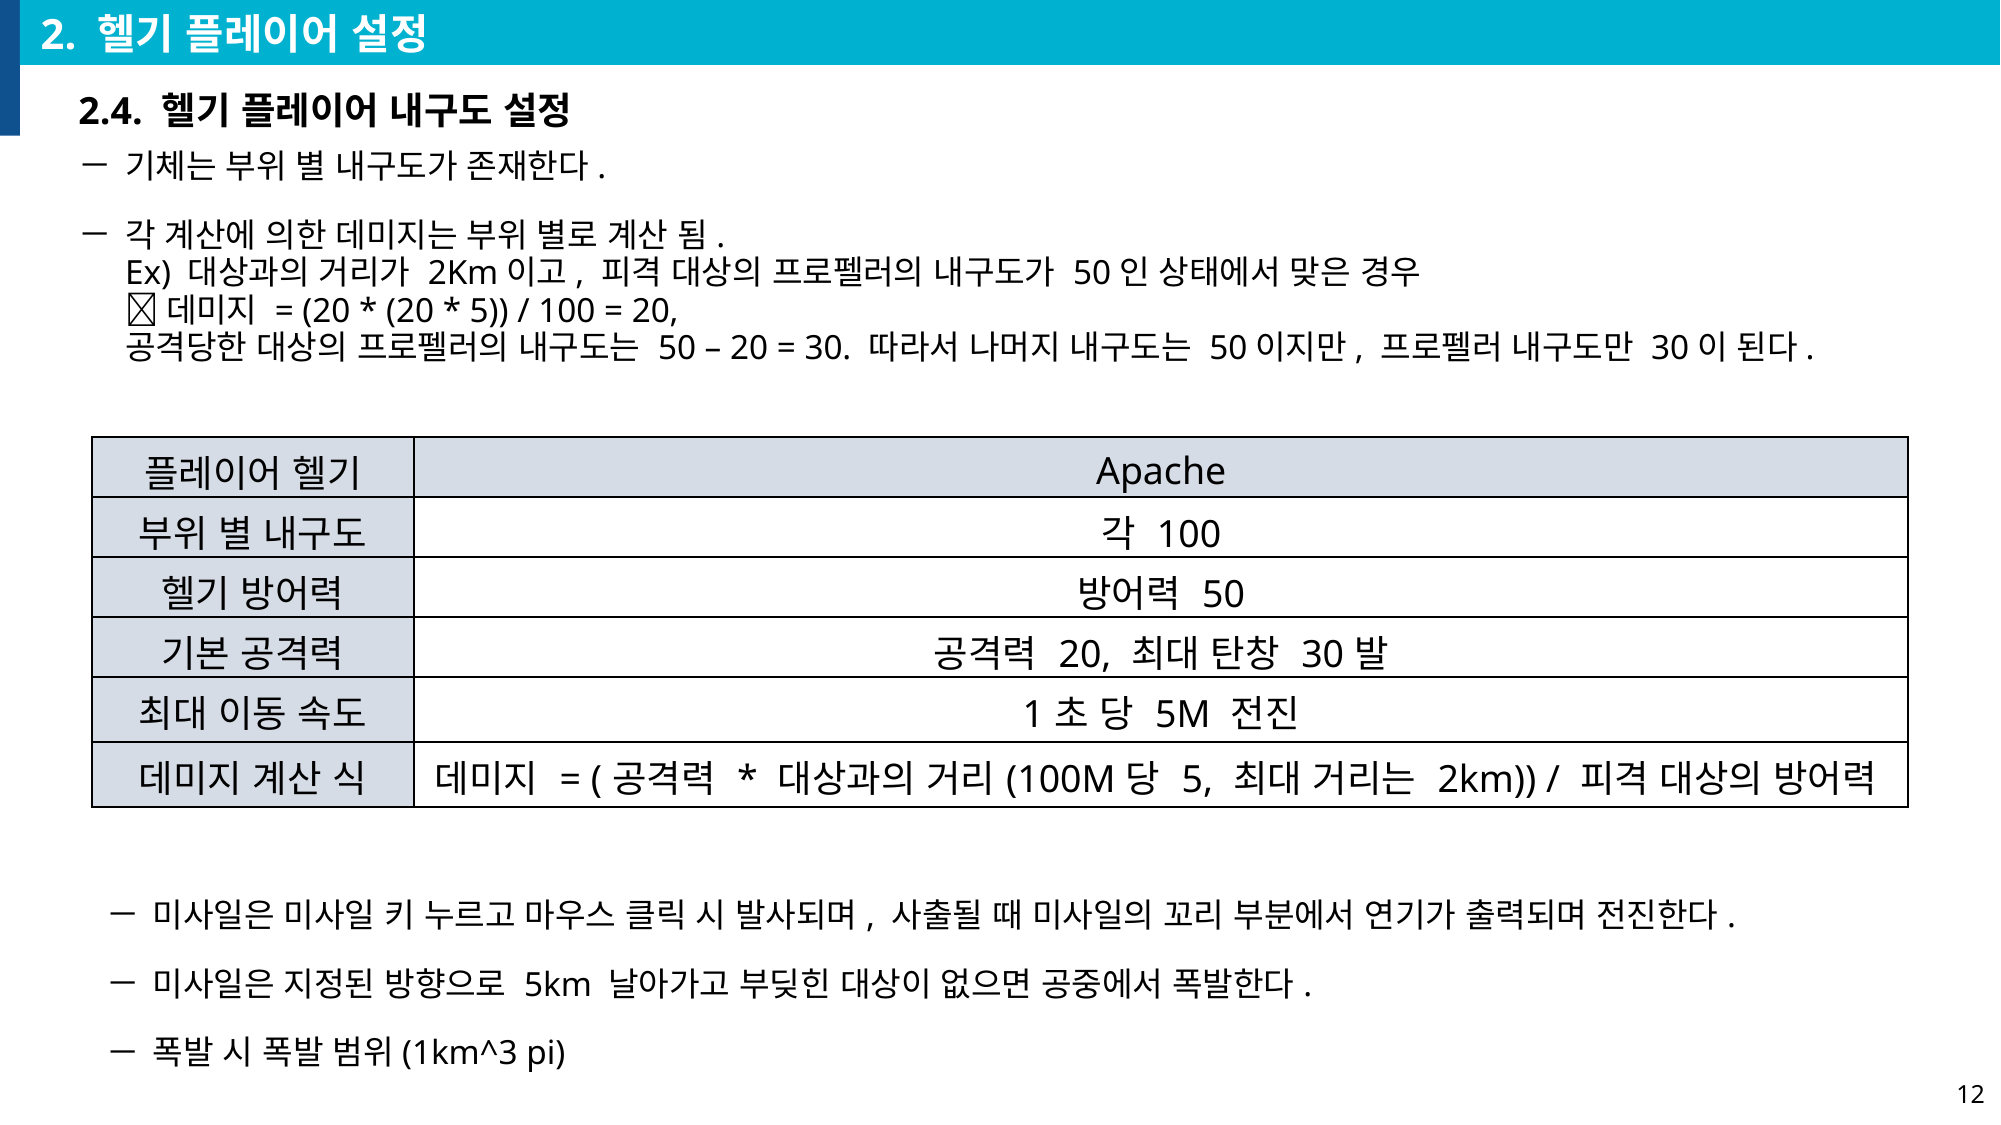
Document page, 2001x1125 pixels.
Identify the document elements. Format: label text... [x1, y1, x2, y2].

text_box [0, 0, 21, 137]
table_cell 각 100 [415, 498, 1907, 556]
slide_number 12 [1936, 1065, 2000, 1125]
table_cell 데미지 = (공격력 * 대상과의 거리(100M당 5, 최대 거리는 2km)) / 피격 대상의 방어력 [415, 743, 1907, 806]
table_header 플레이어 헬기 [93, 438, 413, 496]
table_header Apache [415, 438, 1907, 496]
table_cell 기본 공격력 [93, 618, 413, 676]
table_cell 1초 당 5M 전진 [415, 678, 1907, 741]
text_box 2. 헬기 플레이어 설정 [19, 0, 2000, 66]
table_cell 데미지 계산 식 [93, 743, 413, 806]
table_cell 부위 별 내구도 [93, 498, 413, 556]
text_box 기체는 부위 별 내구도가 존재한다. 각 계산에 의한 데미지는 부위 별로 계산 됨. Ex) 대상과의 거리가 2Km이고, 피격 대상의 프로펠러의 내구도가 50인 상태에서 맞은 경우  데미지 = (20 * (20 * 5)) / 100 = 20, 공격당한 대상의 프로펠러의 내구도는 50 – 20 = 30. 따라서 나머지 내구도는 50이지만, 프로펠러 내구도만 30이 된다. [63, 140, 1959, 374]
text_box 미사일은 미사일 키 누르고 마우스 클릭 시 발사되며, 사출될 때 미사일의 꼬리 부분에서 연기가 출력되며 전진한다. 미사일은 지정된 방향으로 5km 날아가고 부딪힌 대상이 없으면 공중에서 폭발한다. 폭발 시 폭발 범위(1km^3 pi) [91, 888, 1987, 1079]
text_box 2.4. 헬기 플레이어 내구도 설정 [63, 79, 676, 140]
table_cell 최대 이동 속도 [93, 678, 413, 741]
table_cell 공격력 20, 최대 탄창 30발 [415, 618, 1907, 676]
table_cell 헬기 방어력 [93, 558, 413, 616]
table_cell 방어력 50 [415, 558, 1907, 616]
